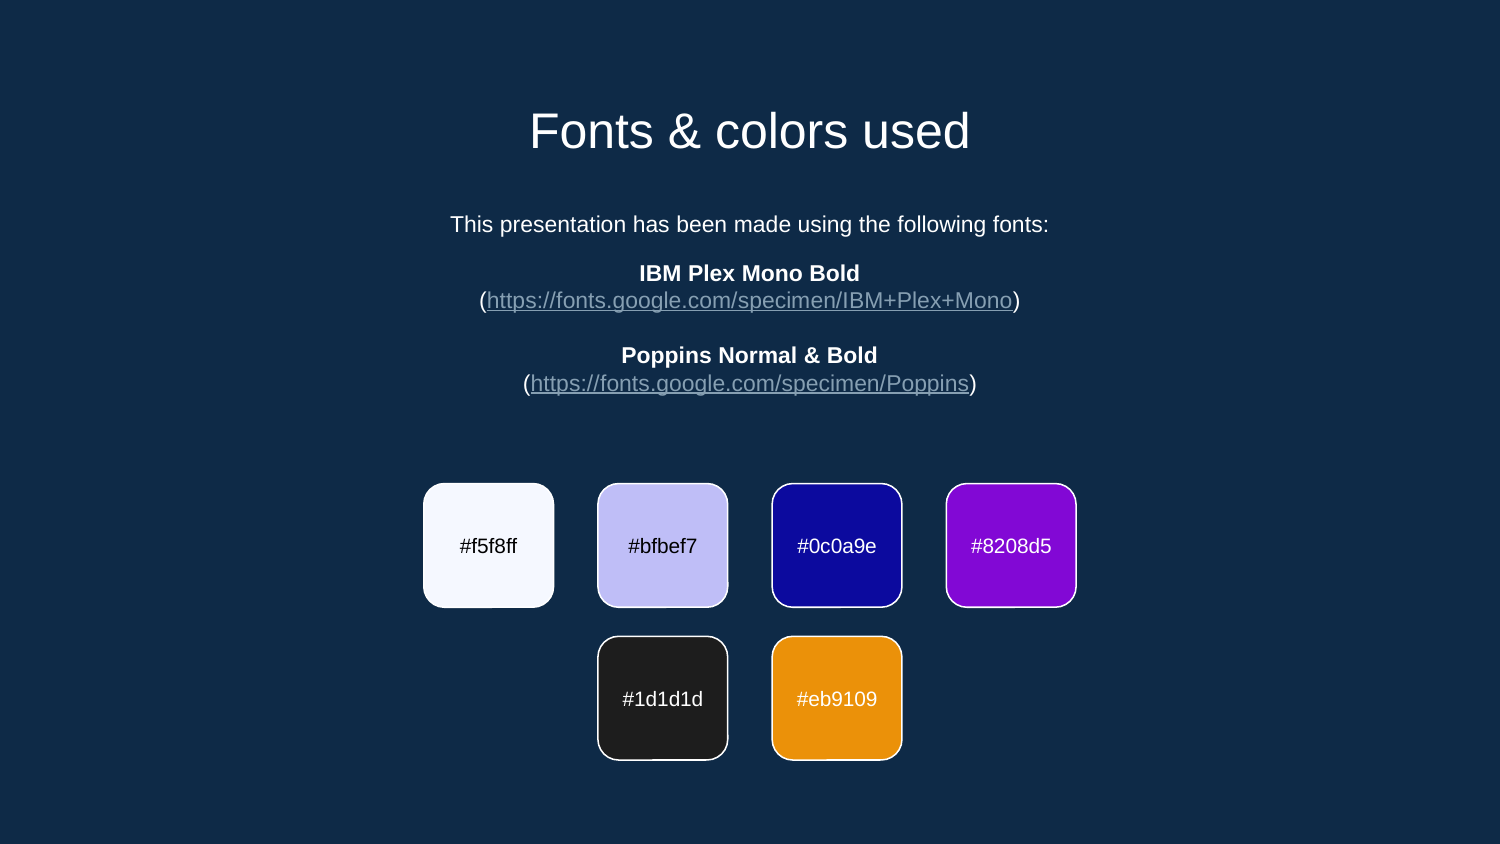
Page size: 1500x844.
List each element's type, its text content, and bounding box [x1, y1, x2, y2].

text_box #bfbef7 [597, 509, 728, 582]
text_box This presentation has been made using the following fonts: IBM Plex Mono Bold (https://fonts.google.com/specimen/IBM+Plex+Mono) Poppins Normal & Bold (https://fonts.google.com/specimen/Poppins) [117, 194, 1383, 429]
text_box #eb9109 [772, 662, 902, 735]
text_box [597, 483, 728, 509]
text_box [772, 483, 902, 509]
text_box [946, 582, 1077, 608]
text_box [772, 582, 902, 608]
text_box [423, 582, 554, 608]
text_box [946, 483, 1077, 509]
text_box #f5f8ff [423, 509, 554, 582]
title Fonts & colors used [117, 83, 1383, 163]
text_box [597, 582, 728, 608]
text_box [772, 636, 902, 662]
text_box [597, 735, 728, 761]
text_box #0c0a9e [772, 509, 902, 582]
text_box [423, 483, 554, 509]
text_box [597, 636, 728, 662]
text_box #8208d5 [946, 509, 1077, 582]
text_box [772, 735, 902, 761]
text_box #1d1d1d [597, 662, 728, 735]
